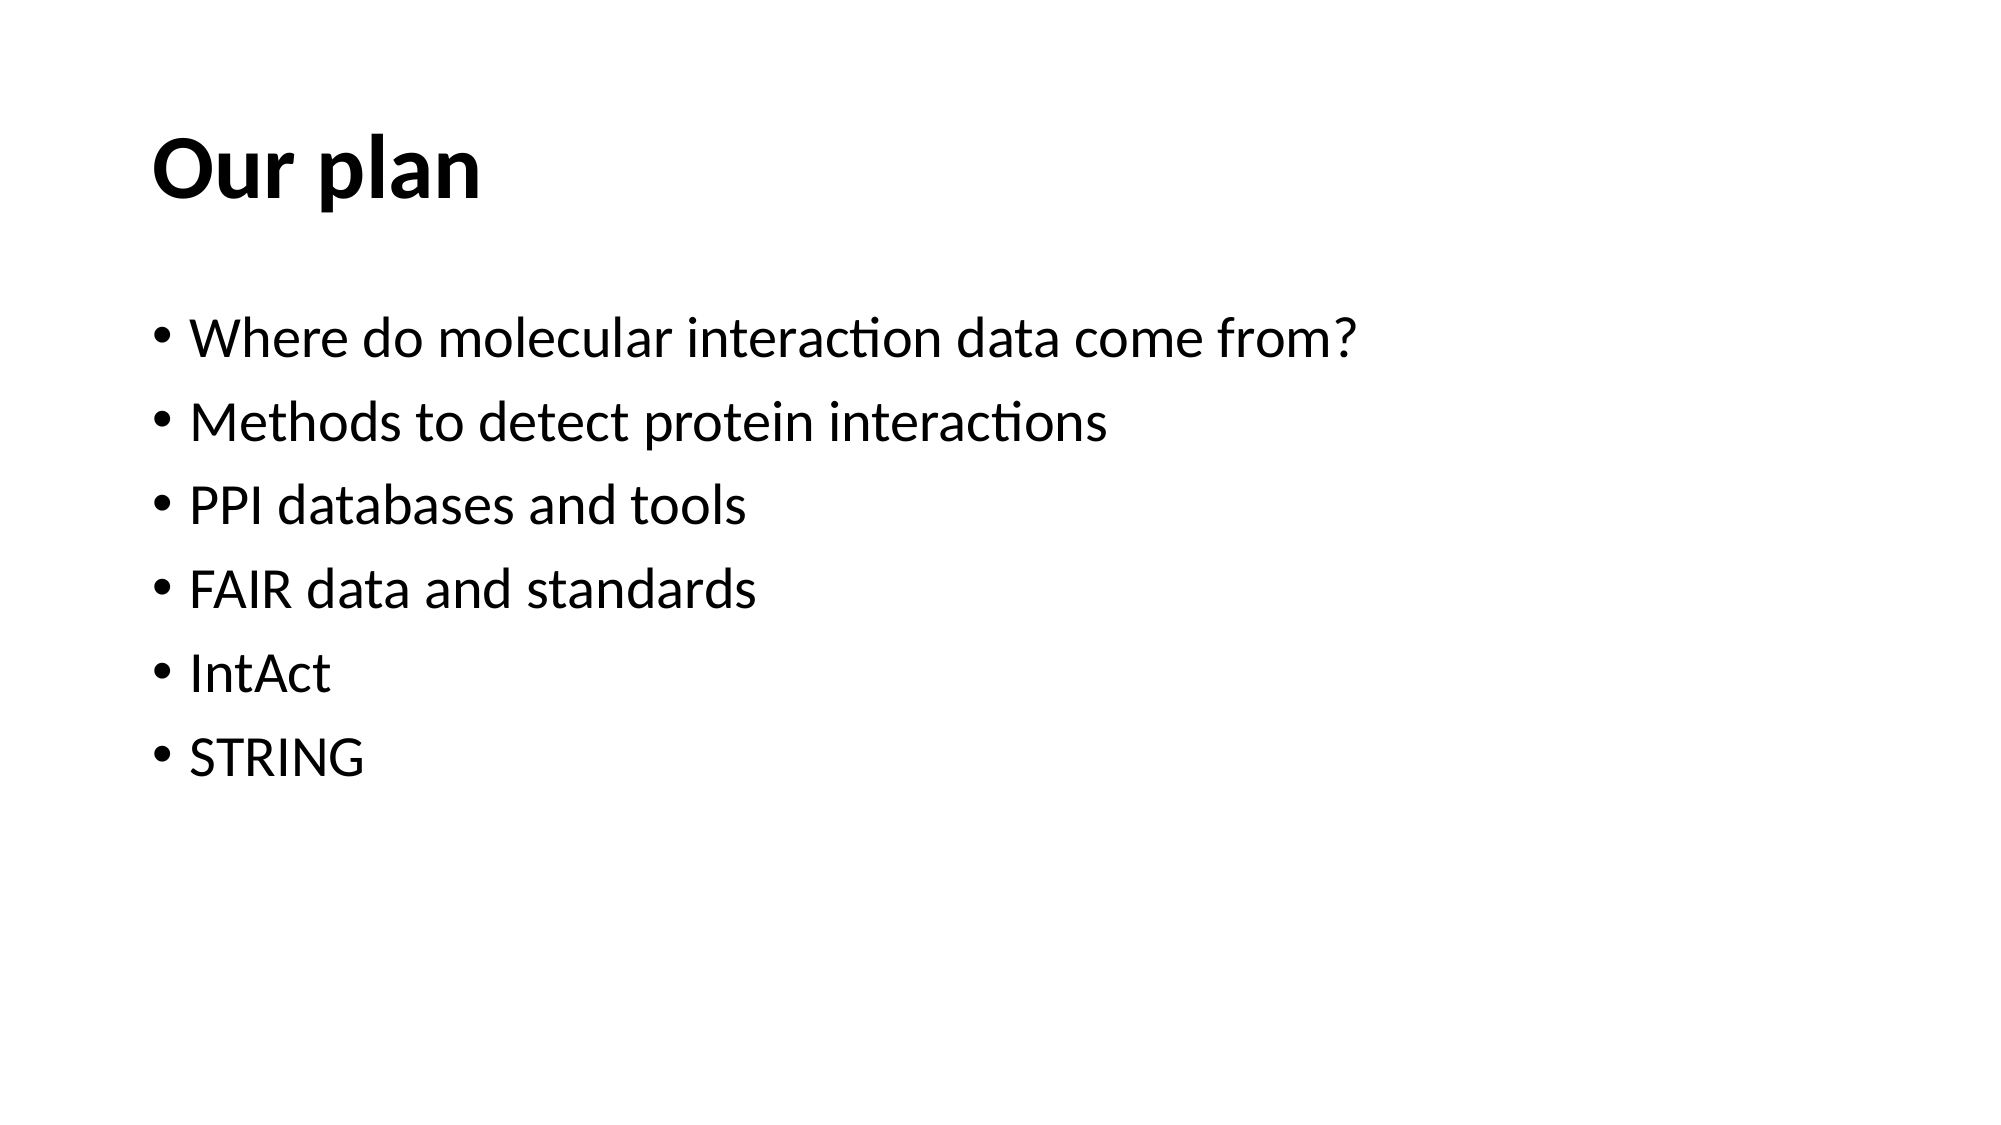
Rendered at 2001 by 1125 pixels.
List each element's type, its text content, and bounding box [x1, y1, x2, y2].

list Where do molecular interaction data come from? Methods to detect protein interactions PPI databases and tools FAIR data and standards IntAct STRING [137, 299, 1863, 1014]
title Our plan [137, 59, 1863, 278]
